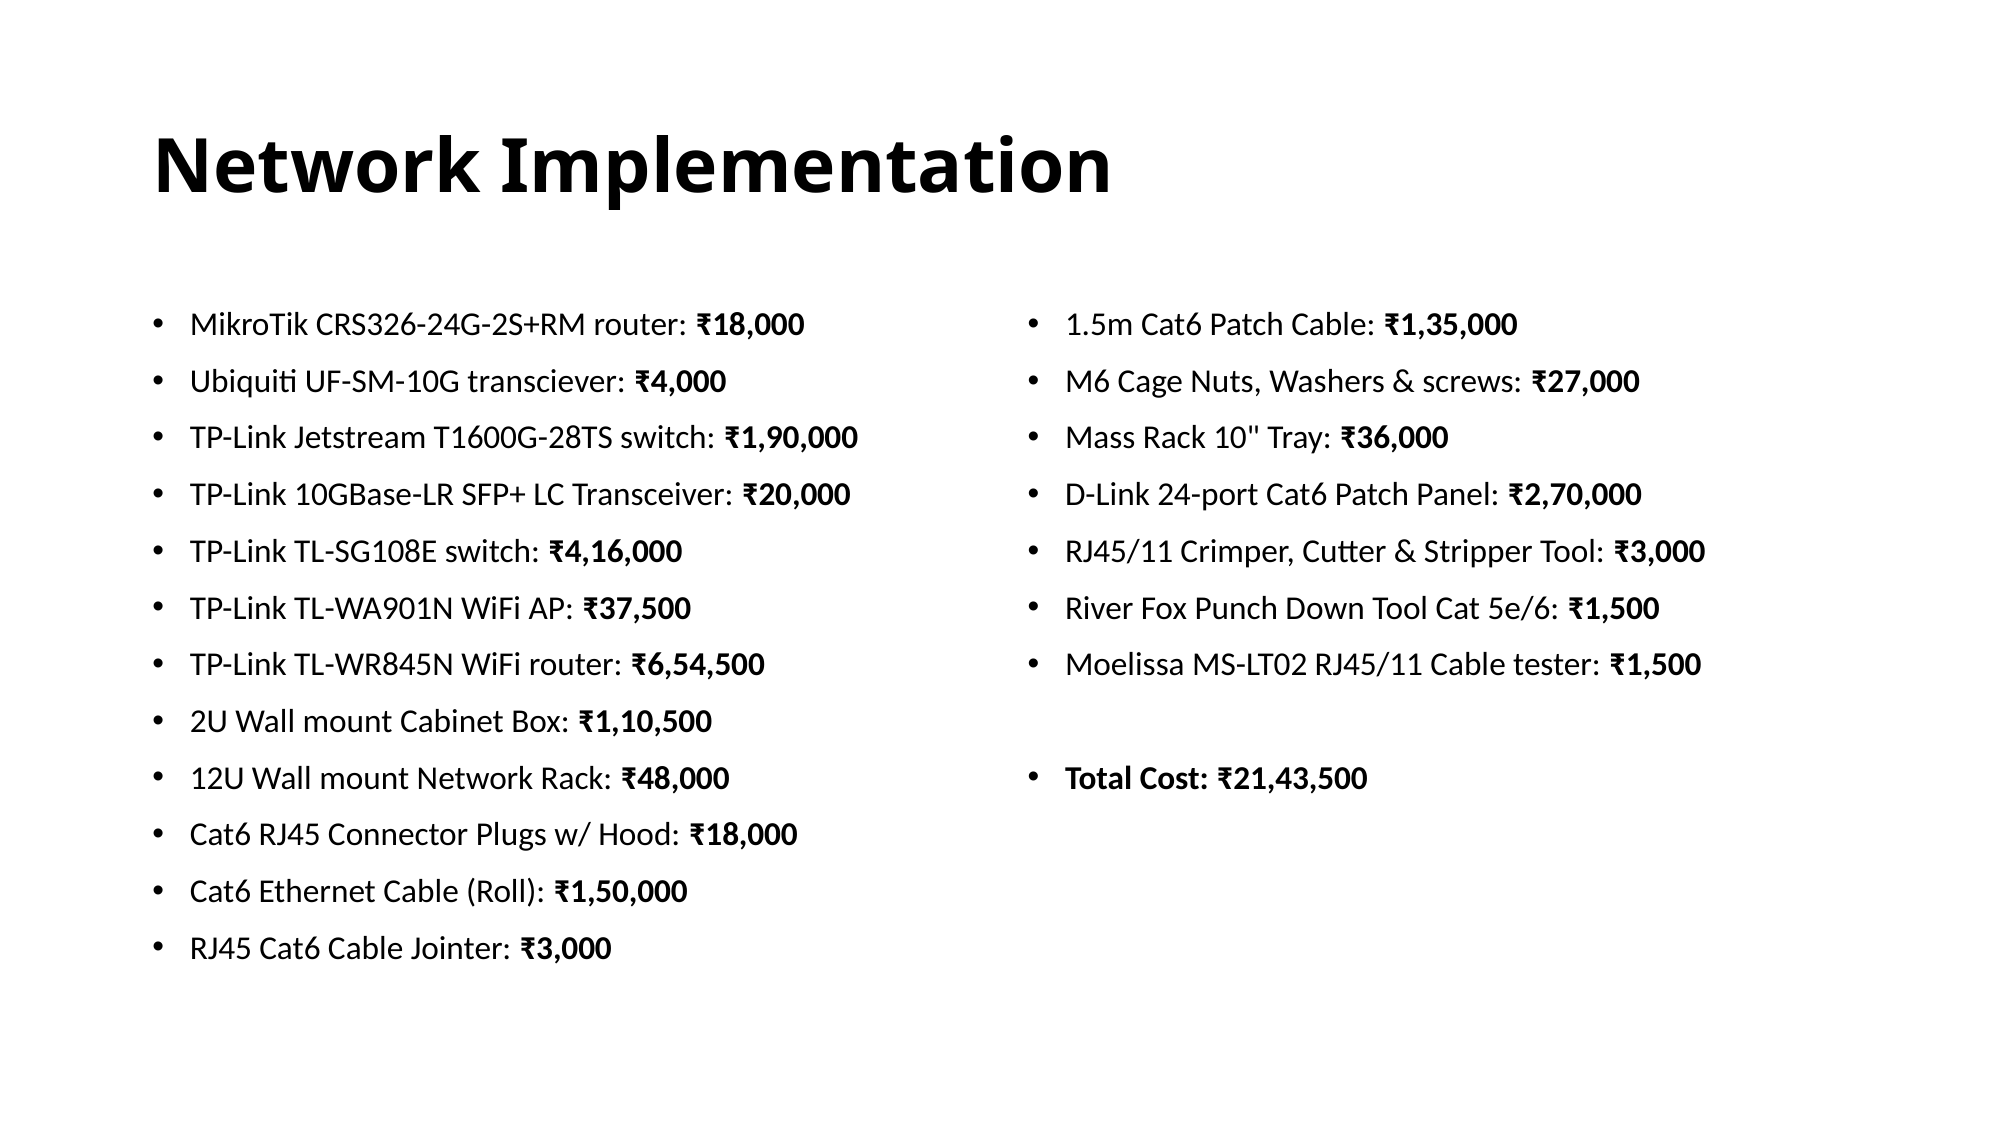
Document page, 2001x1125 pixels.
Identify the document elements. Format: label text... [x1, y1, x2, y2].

list MikroTik CRS326-24G-2S+RM router: ₹18,000 Ubiquiti UF-SM-10G transciever: ₹4,000 TP-Link Jetstream T1600G-28TS switch: ₹1,90,000 TP-Link 10GBase-LR SFP+ LC Transceiver: ₹20,000 TP-Link TL-SG108E switch: ₹4,16,000 TP-Link TL-WA901N WiFi AP: ₹37,500 TP-Link TL-WR845N WiFi router: ₹6,54,500 2U Wall mount Cabinet Box: ₹1,10,500 12U Wall mount Network Rack: ₹48,000 Cat6 RJ45 Connector Plugs w/ Hood: ₹18,000 Cat6 Ethernet Cable (Roll): ₹1,50,000 RJ45 Cat6 Cable Jointer: ₹3,000 [137, 299, 988, 1014]
title Network Implementation [137, 59, 1863, 278]
list 1.5m Cat6 Patch Cable: ₹1,35,000 M6 Cage Nuts, Washers & screws: ₹27,000 Mass Rack 10" Tray: ₹36,000 D-Link 24-port Cat6 Patch Panel: ₹2,70,000 RJ45/11 Crimper, Cutter & Stripper Tool: ₹3,000 River Fox Punch Down Tool Cat 5e/6: ₹1,500 Moelissa MS-LT02 RJ45/11 Cable tester: ₹1,500 Total Cost: ₹21,43,500 [1012, 299, 1863, 1014]
